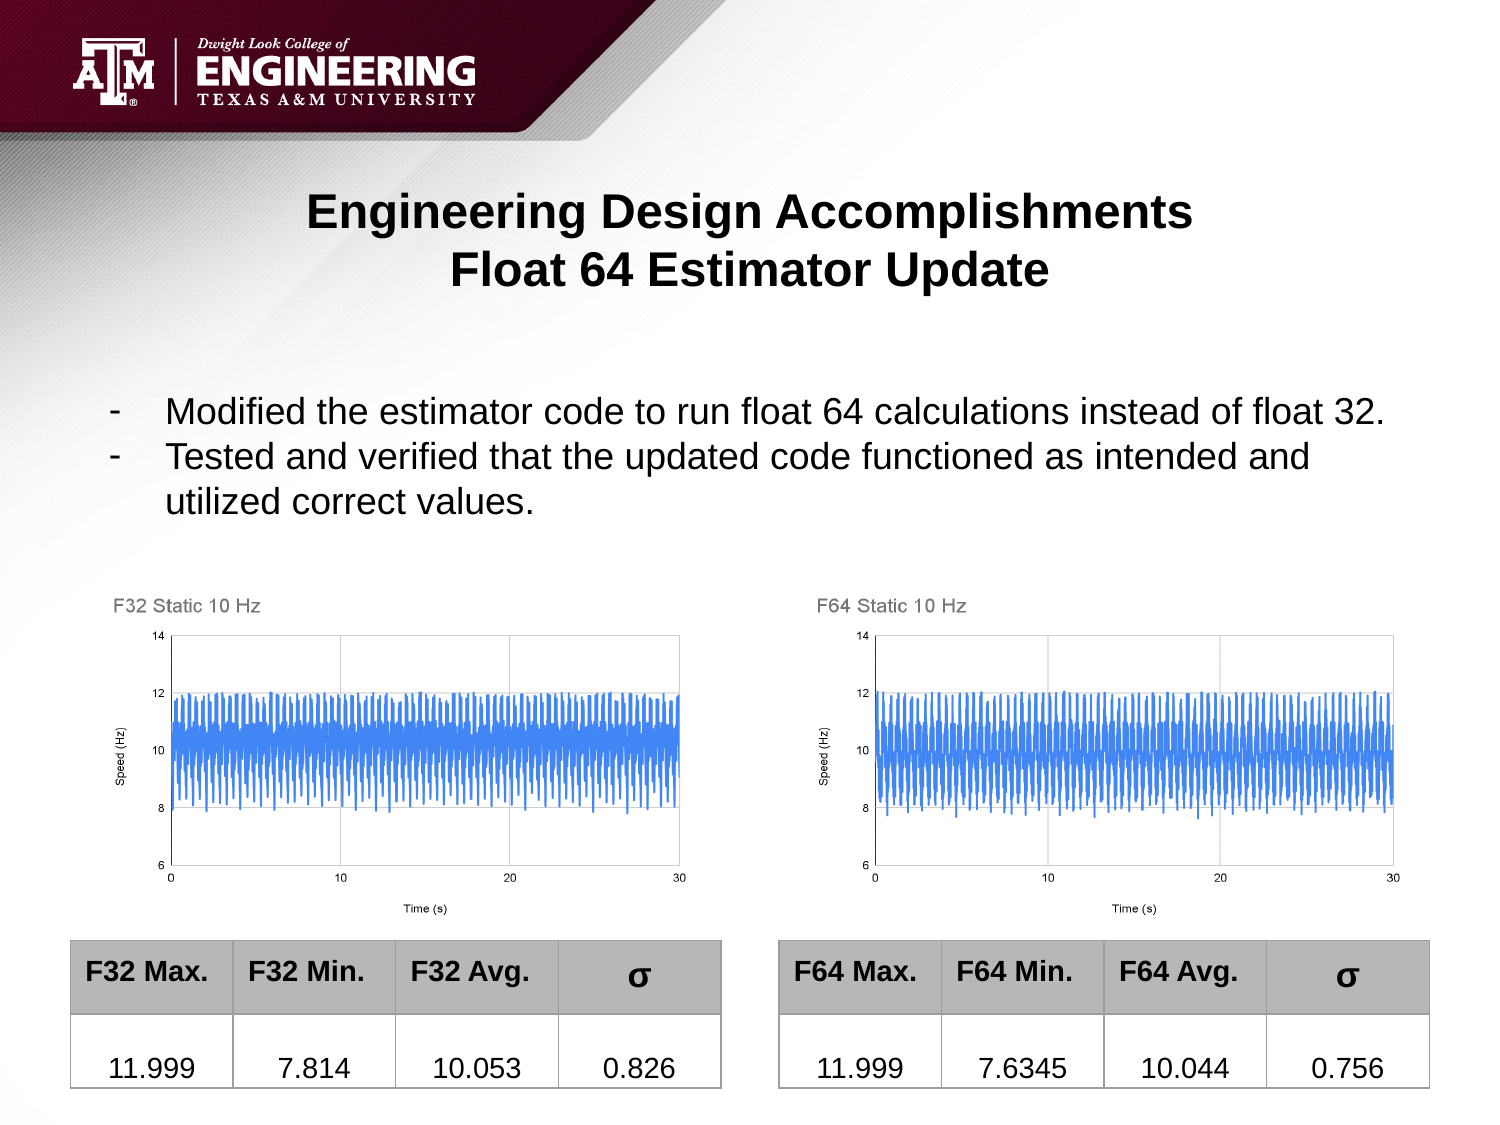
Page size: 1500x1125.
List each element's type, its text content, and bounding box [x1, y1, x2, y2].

table_cell 11.999 [780, 1015, 941, 1087]
title Engineering Design Accomplishments Float 64 Estimator Update [75, 172, 1425, 304]
table_header F64 Min. [942, 941, 1103, 1013]
table_cell 10.053 [396, 1015, 558, 1087]
table_cell 7.814 [234, 1015, 395, 1087]
table_cell 7.6345 [942, 1015, 1103, 1087]
table_header F64 Max. [780, 941, 941, 1013]
table_cell 11.999 [71, 1015, 232, 1087]
table_header σ [1267, 941, 1429, 1013]
table_cell 10.044 [1105, 1015, 1266, 1087]
table_cell 0.756 [1267, 1015, 1429, 1087]
table_cell 0.826 [559, 1015, 720, 1087]
table_header F64 Avg. [1105, 941, 1266, 1013]
table_header F32 Min. [234, 941, 395, 1013]
table_header σ [559, 941, 720, 1013]
table_header F32 Max. [71, 941, 232, 1013]
picture [0, 0, 1500, 1125]
list Modified the estimator code to run float 64 calculations instead of float 32. Tested and verified that the updated code functioned as intended and utilized correct values. [75, 379, 1433, 577]
table_header F32 Avg. [396, 941, 558, 1013]
